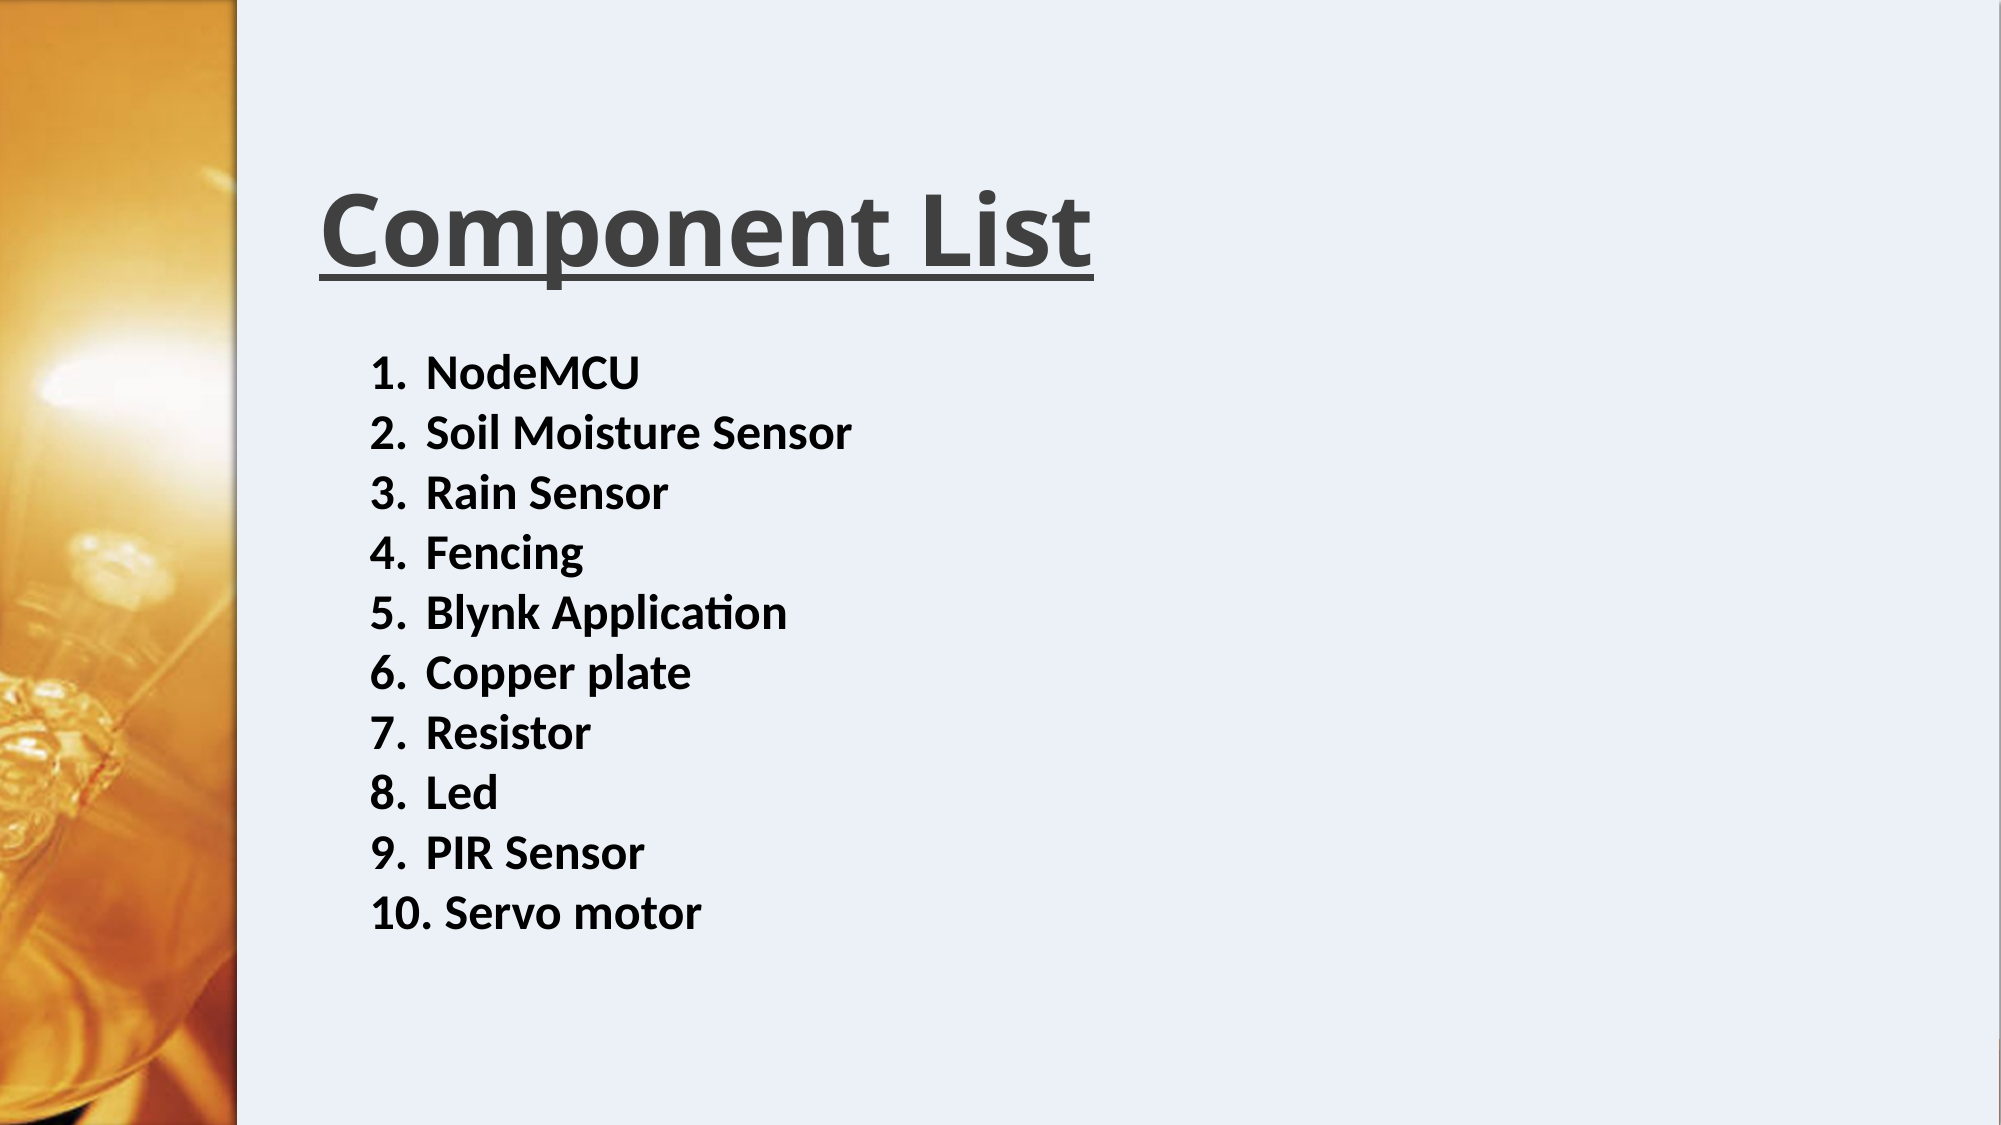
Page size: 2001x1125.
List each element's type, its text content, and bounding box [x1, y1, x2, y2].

title Component List [303, 56, 1954, 295]
text_box NodeMCU Soil Moisture Sensor Rain Sensor Fencing Blynk Application Copper plate Resistor Led PIR Sensor Servo motor [281, 331, 941, 947]
picture [0, 0, 237, 1125]
